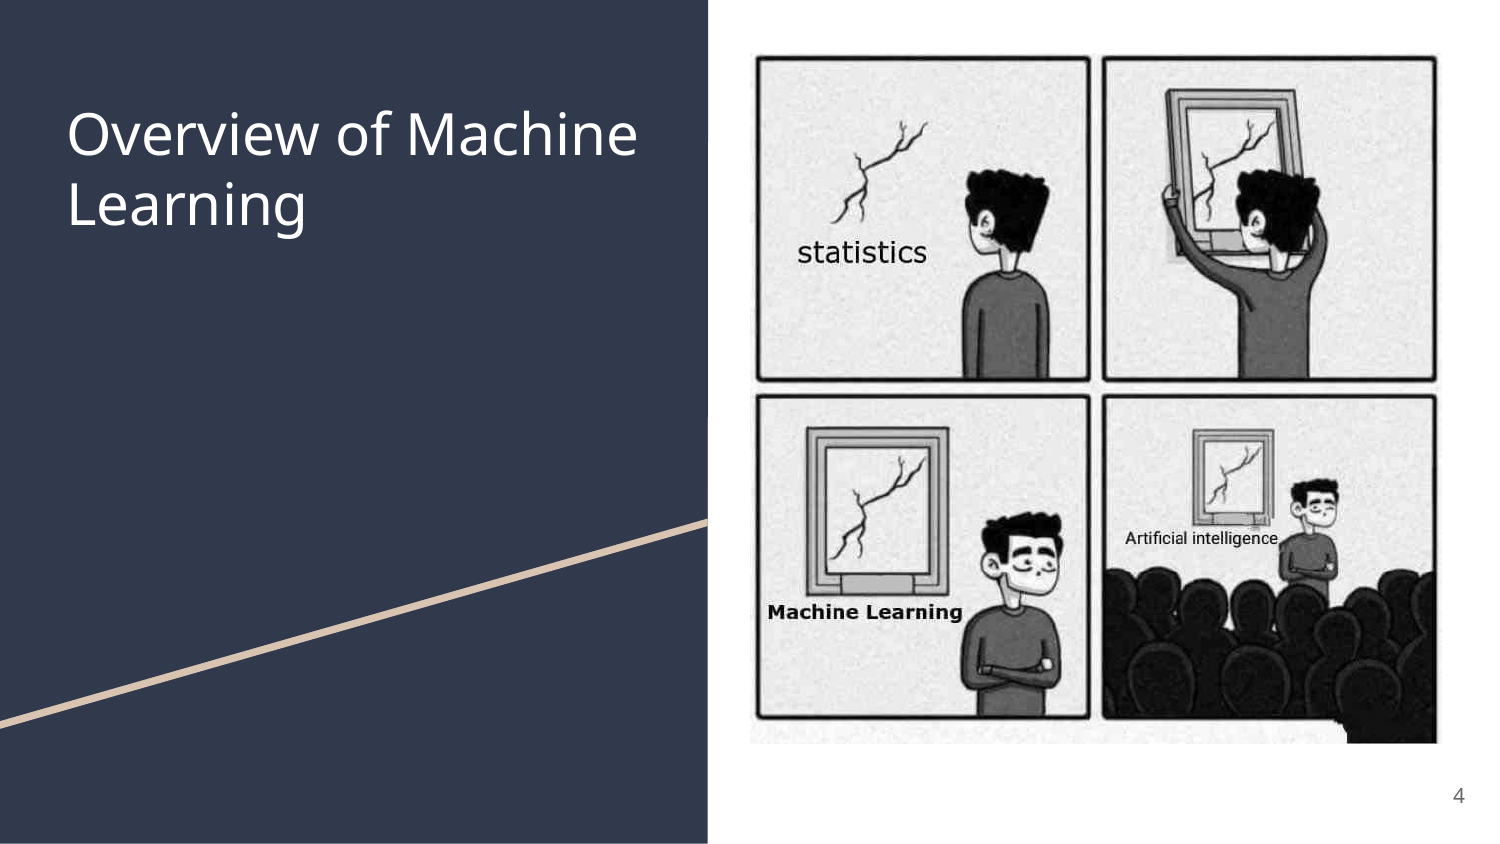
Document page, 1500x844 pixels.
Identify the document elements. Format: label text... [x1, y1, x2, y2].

slide_number ‹#› [1389, 764, 1480, 830]
title Overview of Machine Learning [51, 82, 660, 494]
picture [749, 53, 1442, 745]
